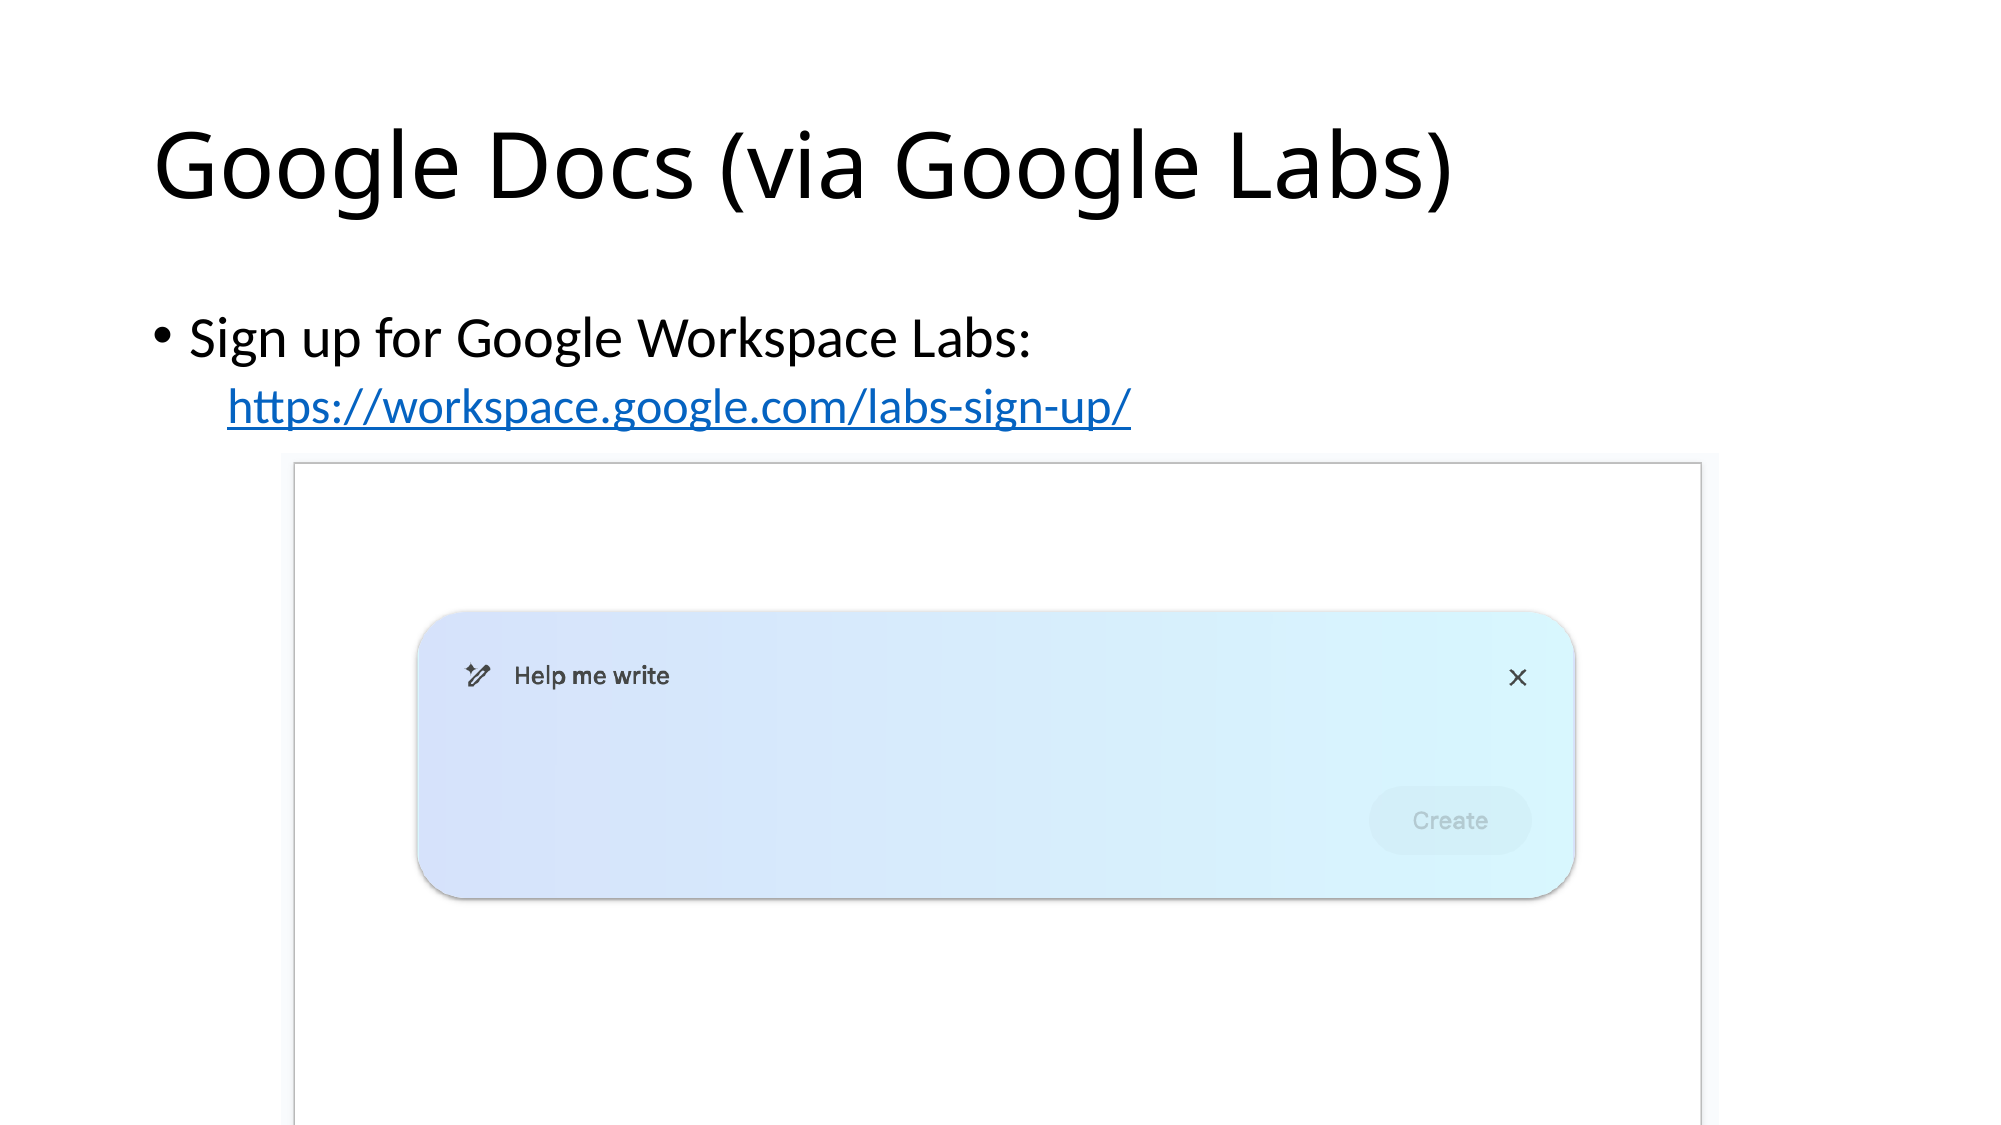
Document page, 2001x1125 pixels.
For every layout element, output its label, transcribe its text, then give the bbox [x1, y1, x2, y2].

list Sign up for Google Workspace Labs: https://workspace.google.com/labs-sign-up/ [137, 299, 1863, 1014]
title Google Docs (via Google Labs) [137, 59, 1863, 278]
picture [281, 453, 1719, 1125]
